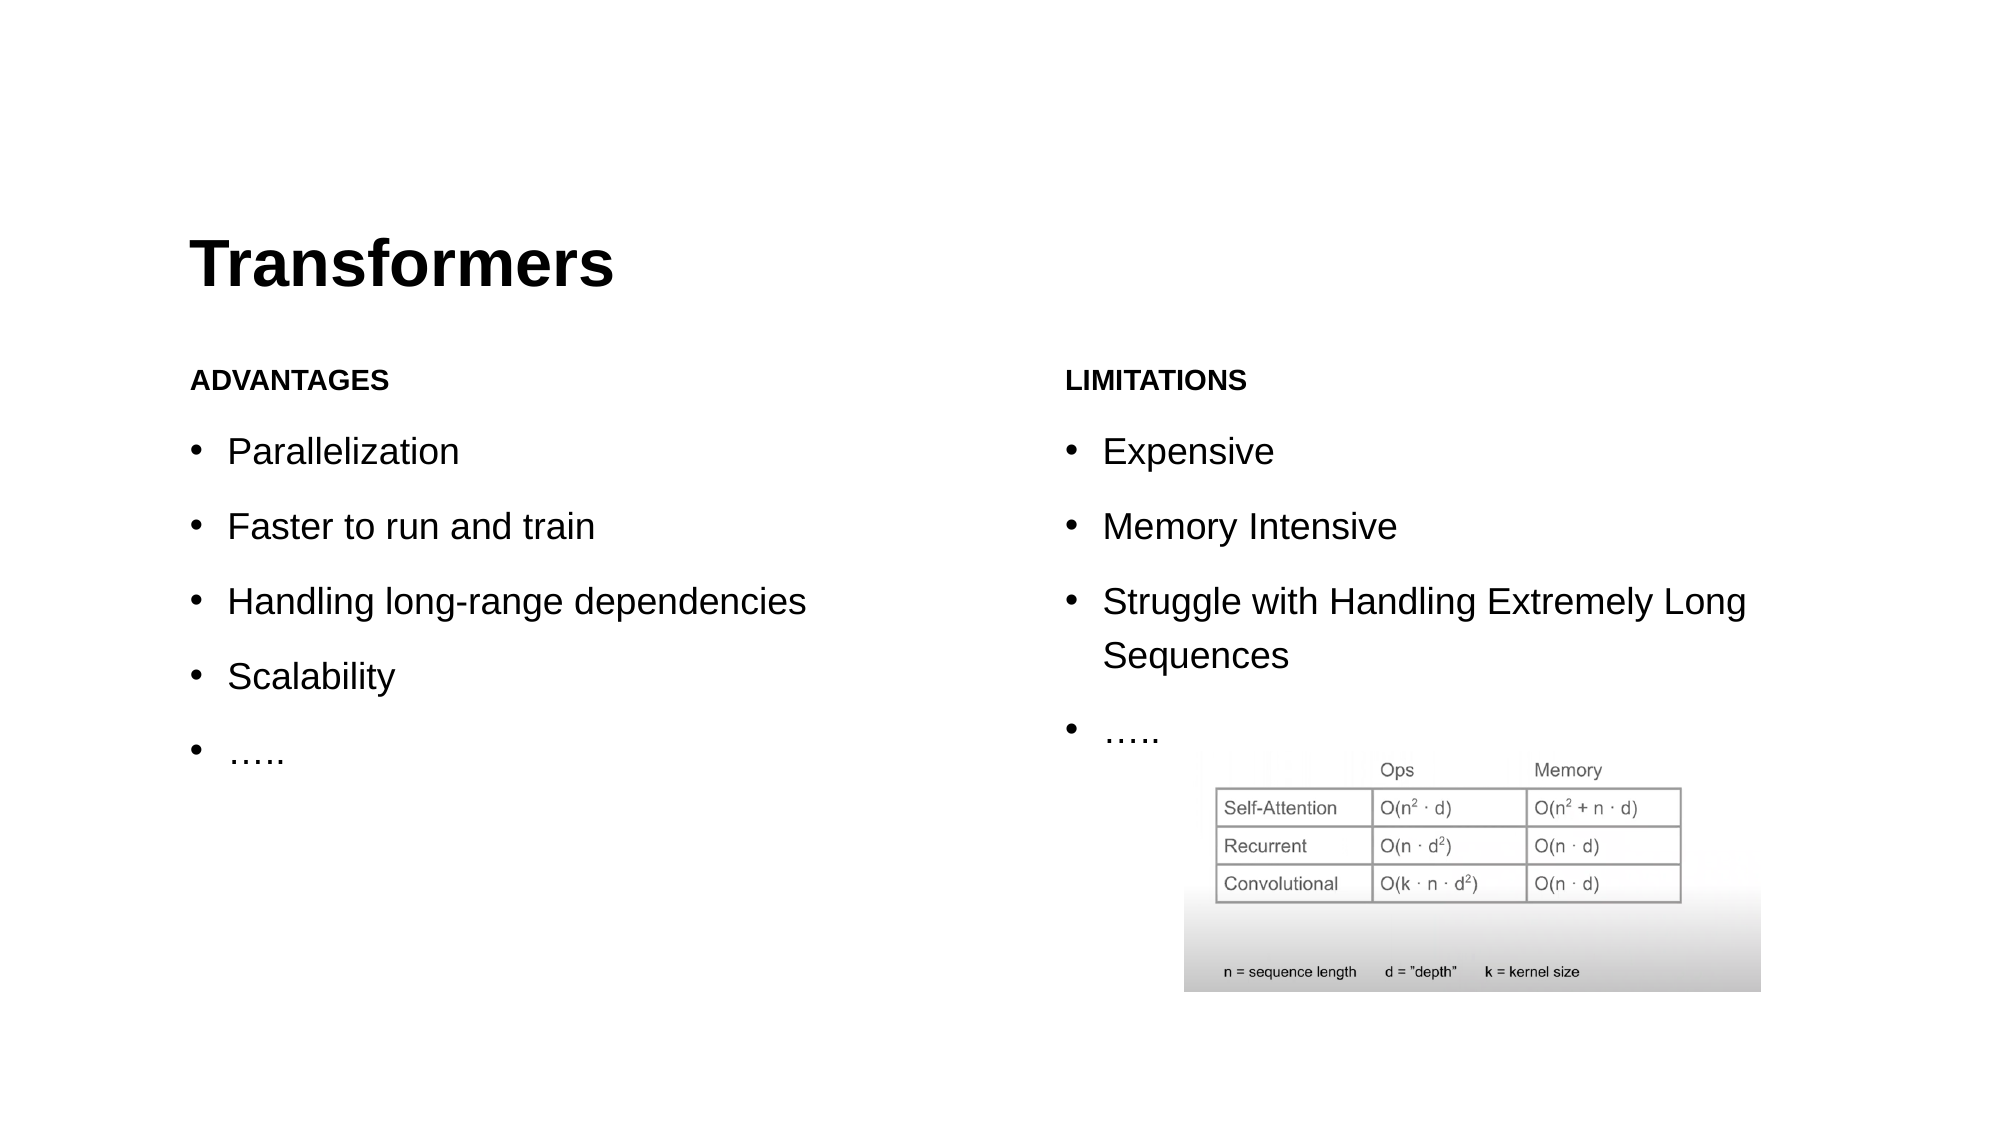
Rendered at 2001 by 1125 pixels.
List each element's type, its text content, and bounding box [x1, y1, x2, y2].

list Parallelization Faster to run and train Handling long-range dependencies Scalability ….. [174, 410, 953, 967]
title Transformers [174, 158, 1832, 309]
list Expensive Memory Intensive Struggle with Handling Extremely Long Sequences ….. [1049, 410, 1832, 967]
list LIMITATIONS [1049, 308, 1832, 404]
list ADVANTAGES [174, 308, 953, 404]
picture [1184, 750, 1761, 992]
